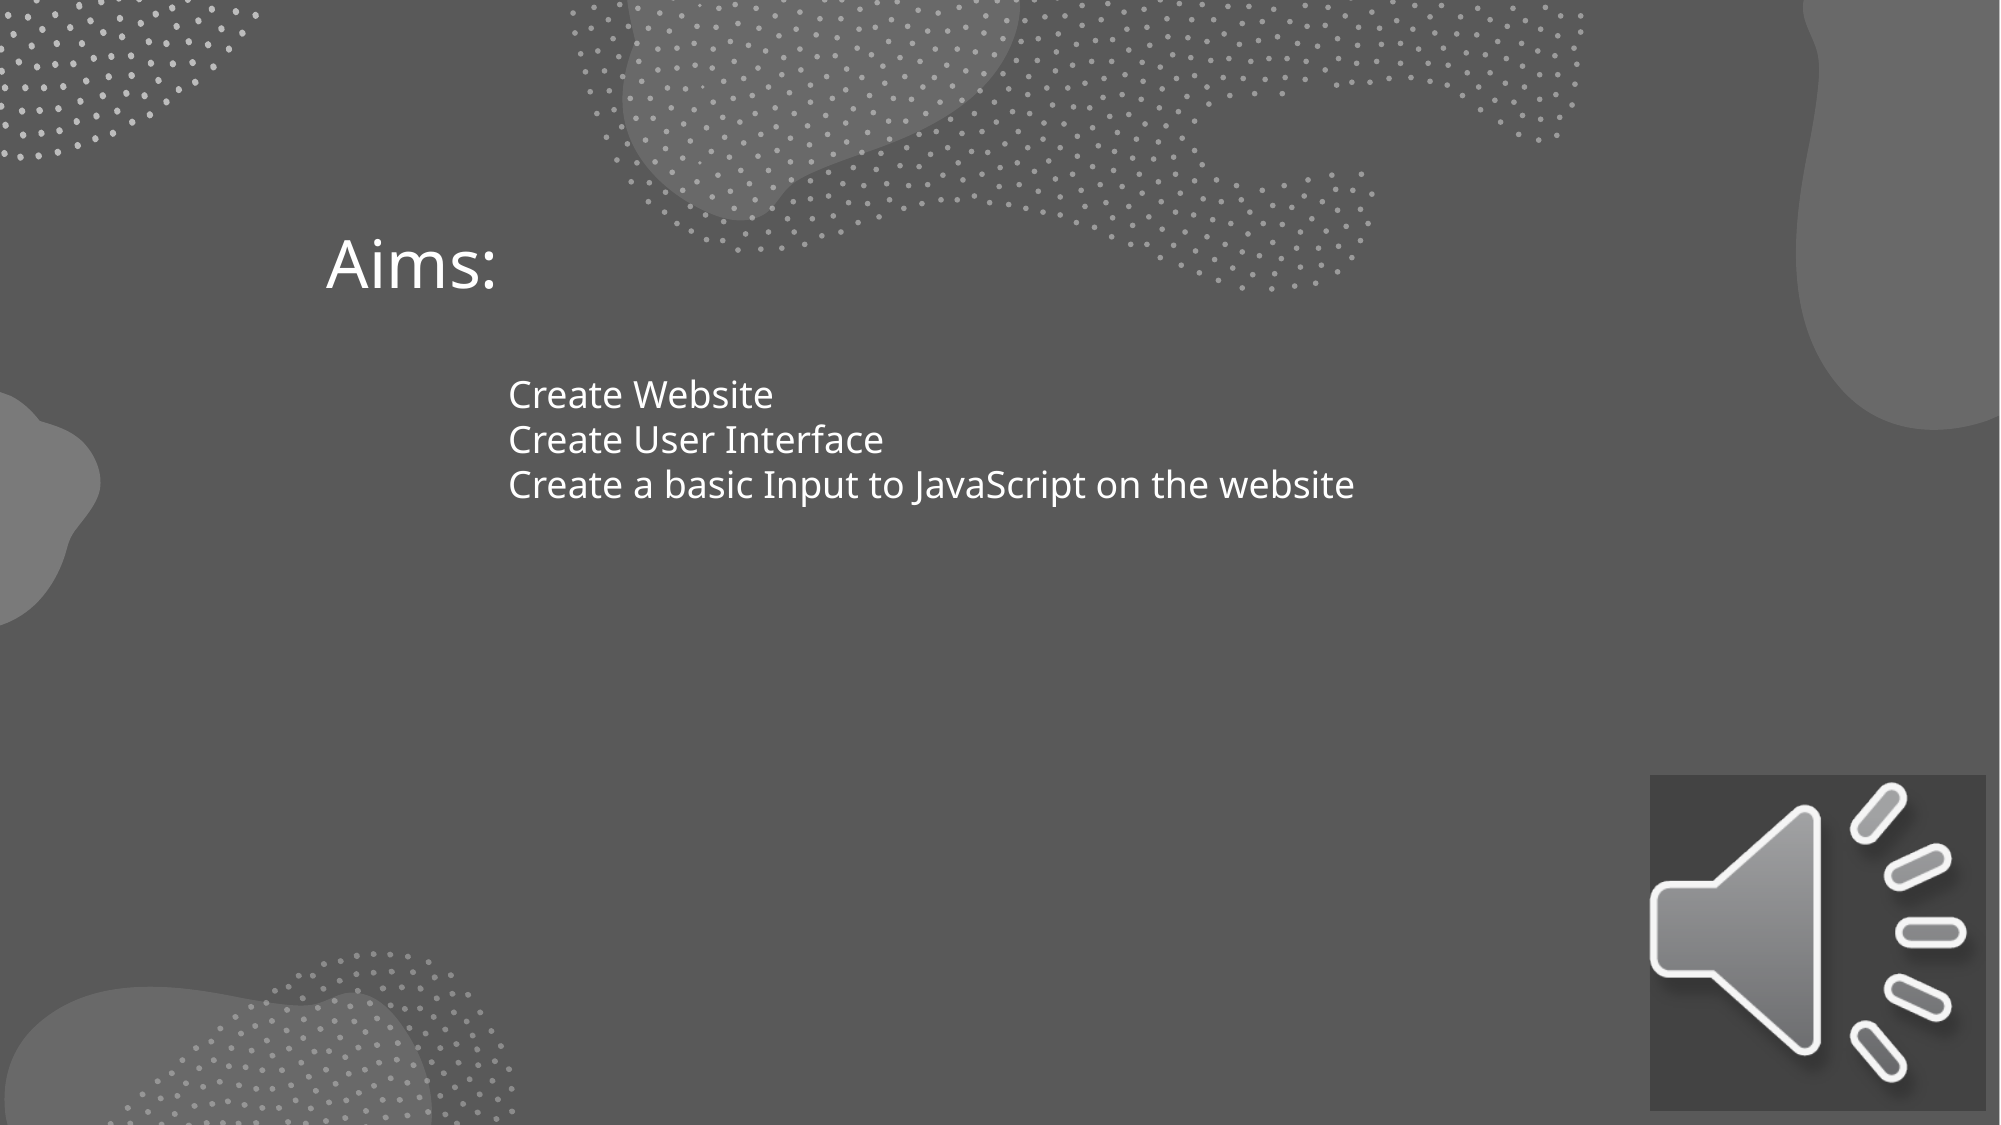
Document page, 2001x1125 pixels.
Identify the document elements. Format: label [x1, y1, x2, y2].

text_box [0, 0, 2000, 1125]
picture [1648, 773, 1987, 1112]
